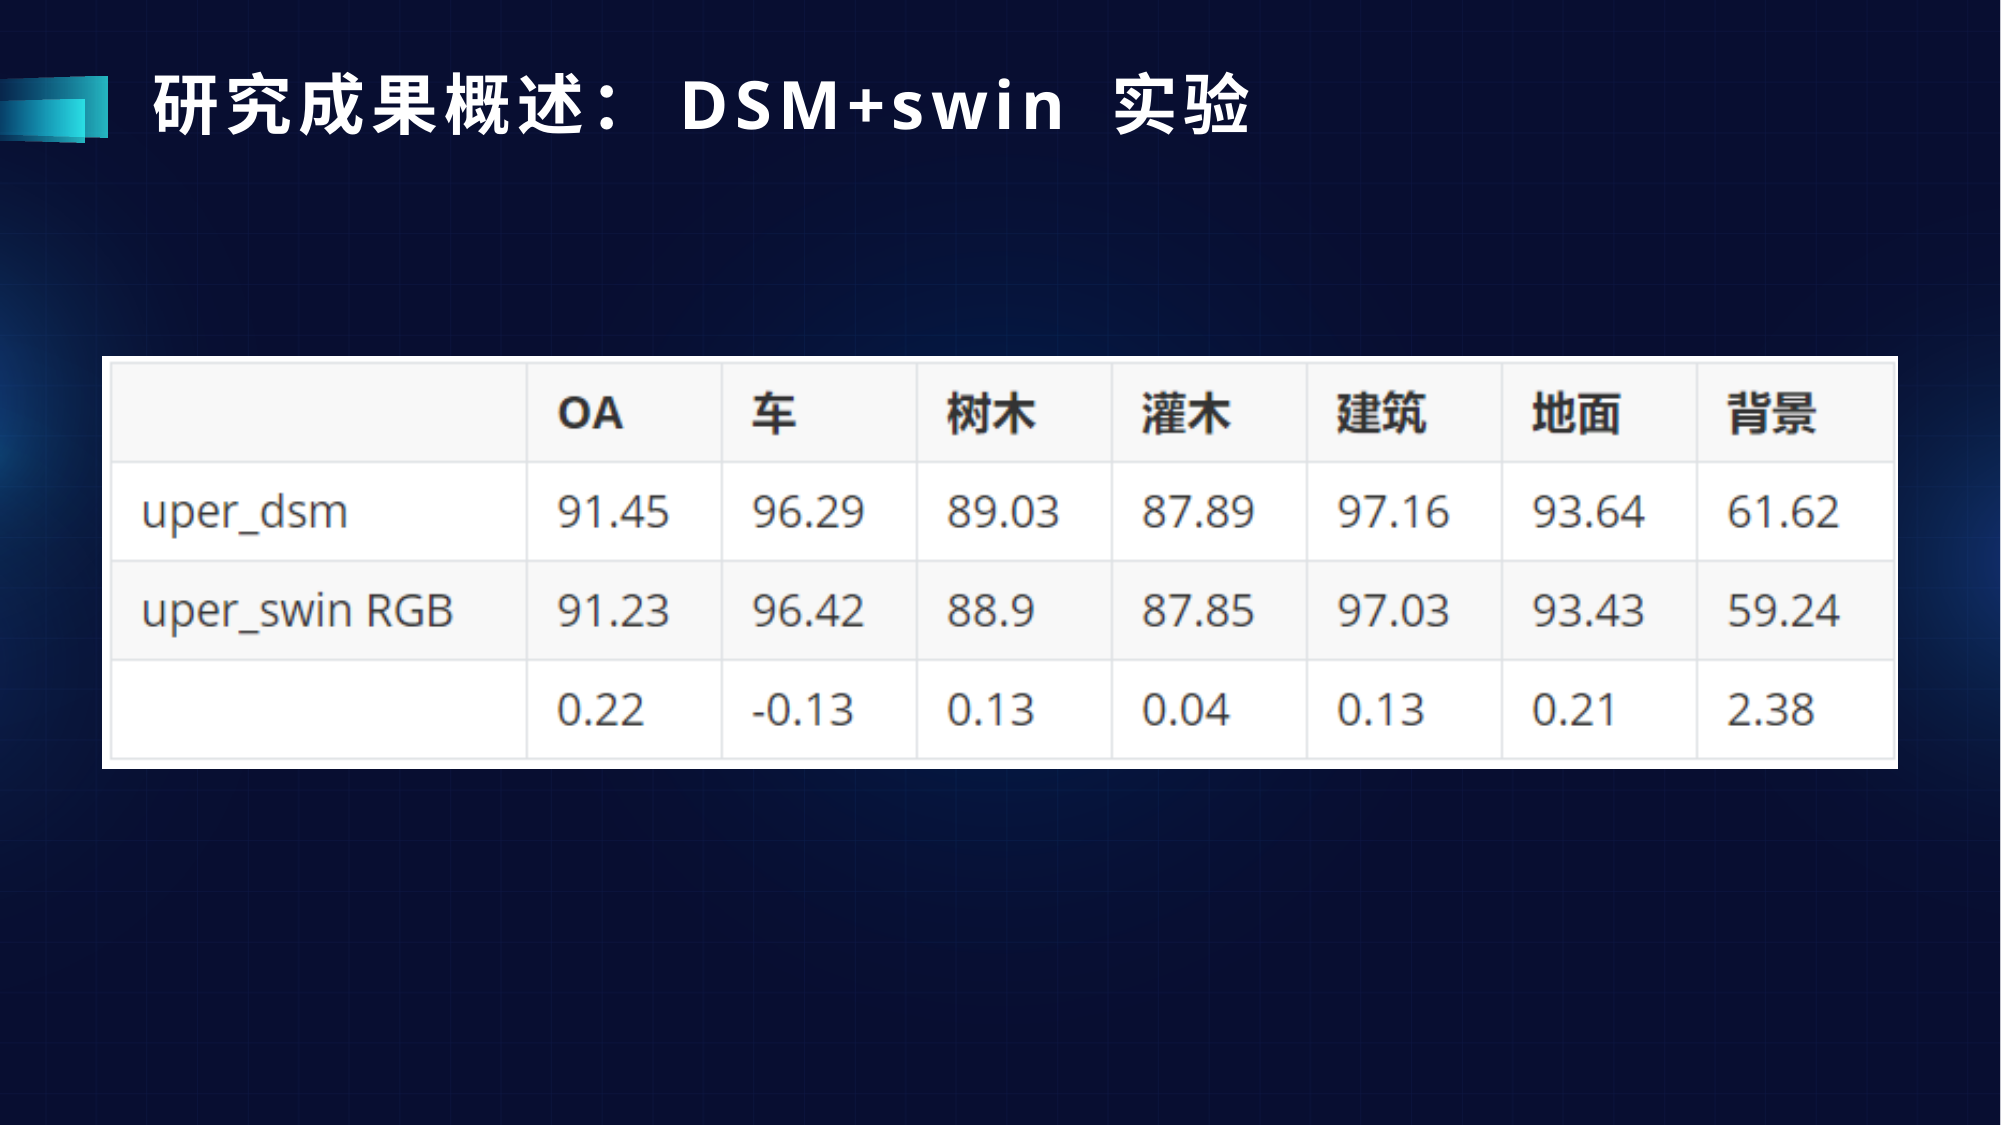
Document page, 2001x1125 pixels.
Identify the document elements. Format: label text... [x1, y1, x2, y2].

title 研究成果概述：DSM+swin 实验 [137, 63, 1863, 152]
text_box 01 [77, 99, 85, 138]
picture [0, 0, 2001, 1125]
